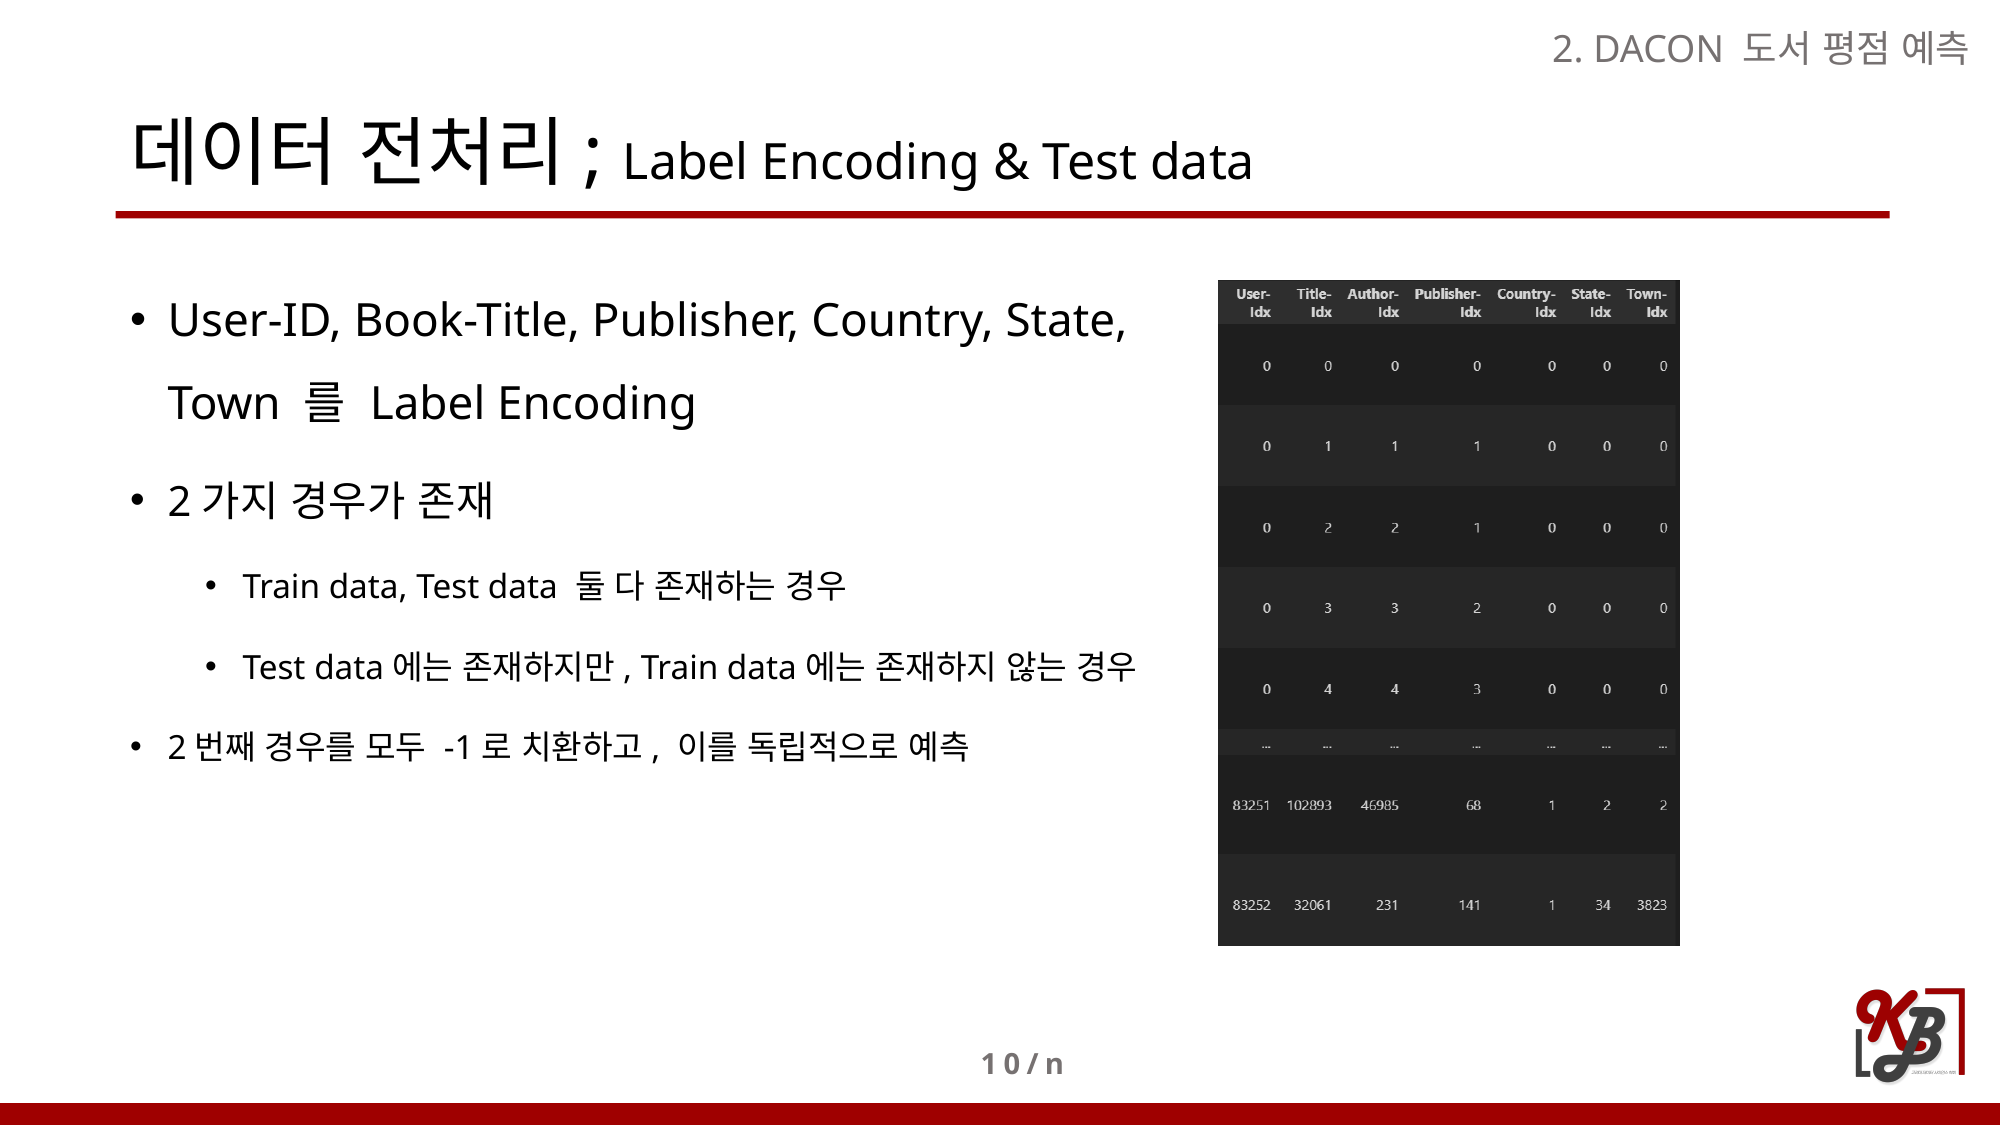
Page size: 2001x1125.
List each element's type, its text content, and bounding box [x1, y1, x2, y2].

text_box 10/n [905, 1037, 1140, 1088]
text_box User-ID, Book-Title, Publisher, Country, State, Town 를 Label Encoding 2가지 경우가 존재 Train data, Test data 둘 다 존재하는 경우 Test data에는 존재하지만, Train data에는 존재하지 않는 경우 2번째 경우를 모두 -1로 치환하고, 이를 독립적으로 예측 [115, 256, 1219, 970]
picture [1218, 280, 1680, 946]
title 데이터 전처리; Label Encoding & Test data [115, 28, 1863, 204]
text_box [114, 210, 1891, 219]
text_box 2. DACON 도서 평점 예측 [1537, 0, 2000, 78]
text_box [0, 1102, 2000, 1125]
picture [1848, 970, 1972, 1093]
